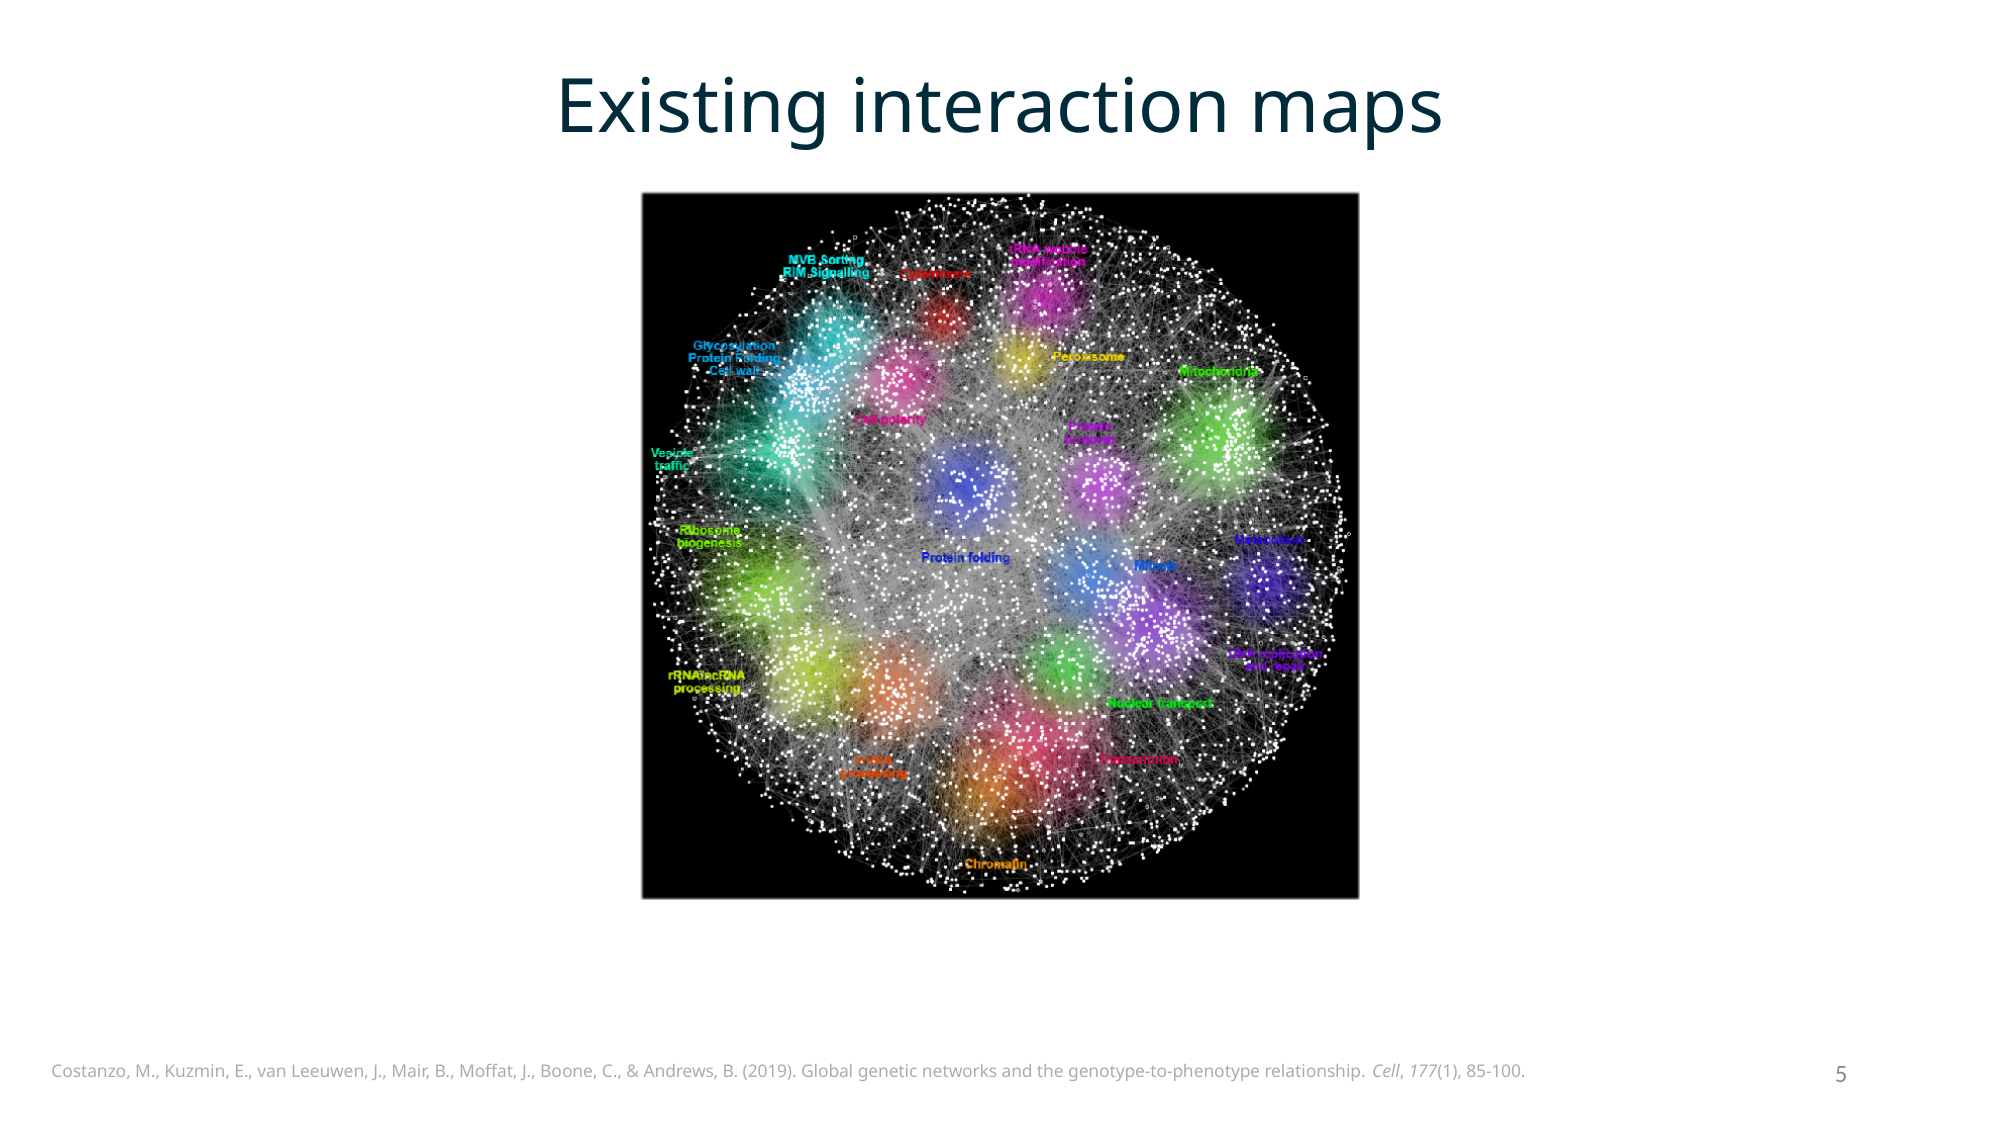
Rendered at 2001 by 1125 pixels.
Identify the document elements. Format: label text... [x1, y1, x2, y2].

slide_number 5 [1412, 1042, 1863, 1103]
title Existing interaction maps [0, 0, 2000, 218]
text_box Costanzo, M., Kuzmin, E., van Leeuwen, J., Mair, B., Moffat, J., Boone, C., & Andrews, B. (2019). Global genetic networks and the genotype-to-phenotype relationship. Cell, 177(1), 85-100. [36, 1055, 1762, 1103]
picture [640, 191, 1360, 900]
